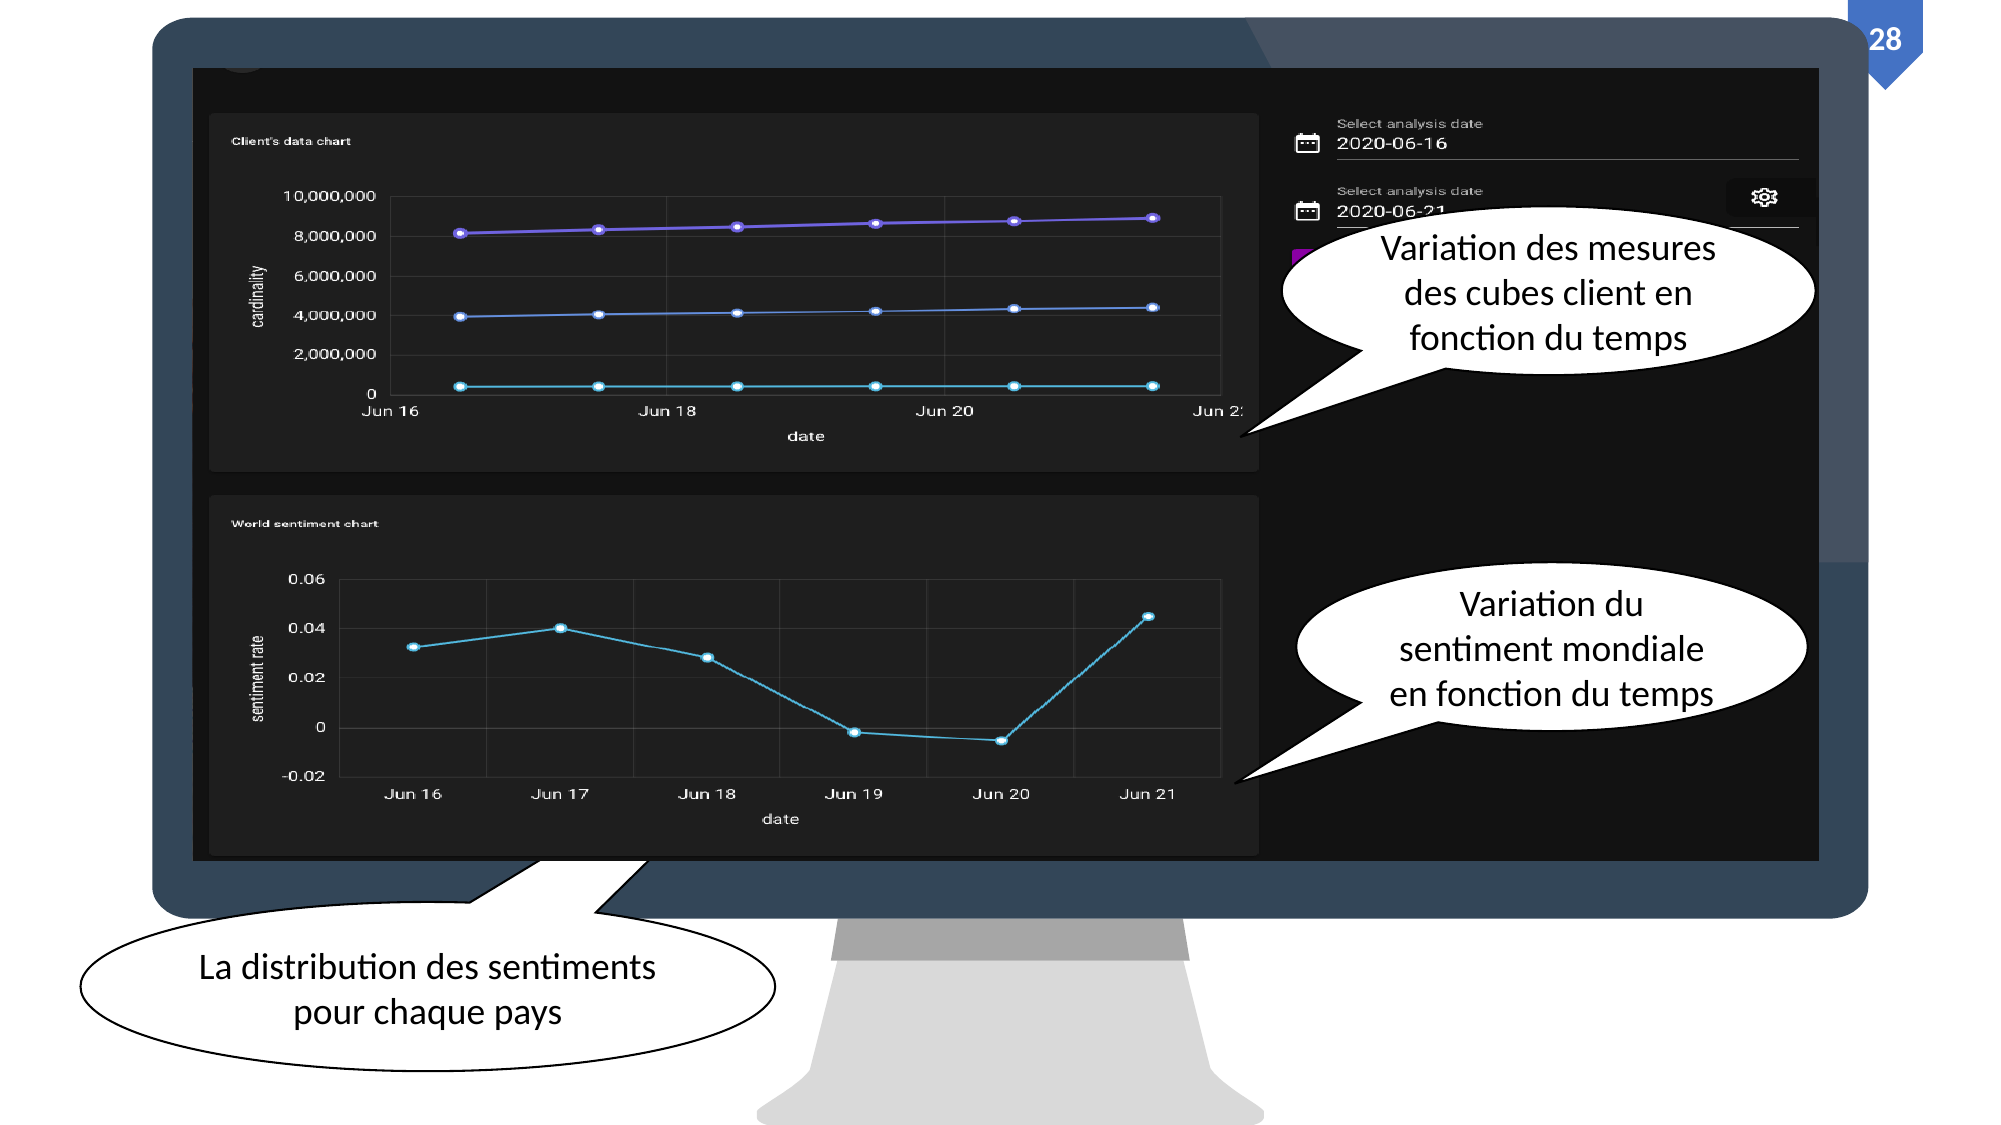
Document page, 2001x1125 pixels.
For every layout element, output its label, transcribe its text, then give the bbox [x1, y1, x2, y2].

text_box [152, 17, 1869, 1125]
picture [192, 68, 1816, 861]
text_box La distribution des sentiments pour chaque pays [79, 934, 152, 1040]
